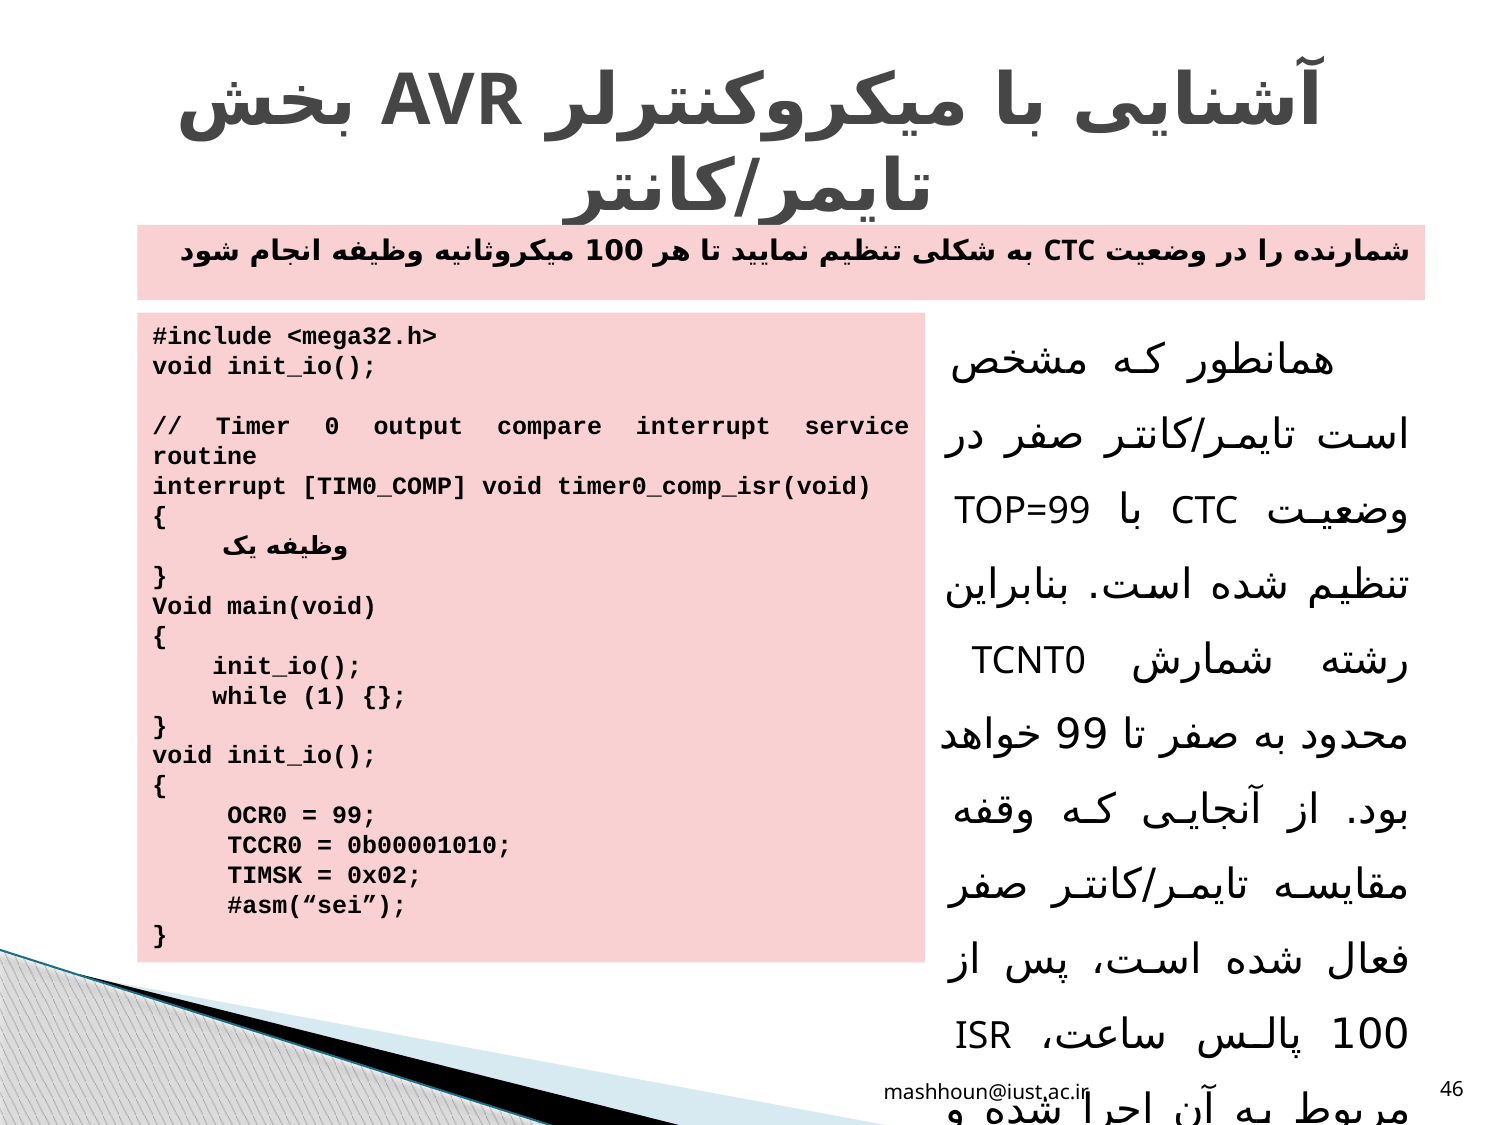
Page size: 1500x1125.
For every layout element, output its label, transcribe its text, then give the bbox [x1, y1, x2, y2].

text_box #include <mega32.h> void init_io(); // Timer 0 output compare interrupt service routine interrupt [TIM0_COMP] void timer0_comp_isr(void) { وظیفه یک } Void main(void) { init_io(); while (1) {}; } void init_io(); { OCR0 = 99; TCCR0 = 0b00001010; TIMSK = 0x02; #asm(“sei”); } [137, 312, 924, 963]
text_box شمارنده را در وضعیت CTC به شکلی تنظیم نمایید تا هر 100 میکروثانیه وظیفه انجام شود [137, 224, 1425, 300]
text_box همانطور که مشخص است تایمر/کانتر صفر در وضعیت CTC با TOP=99 تنظیم شده است. بنابراین رشته شمارش TCNT0 محدود به صفر تا 99 خواهد بود. از آنجایی که وقفه مقایسه تایمر/کانتر صفر فعال شده است، پس از 100 پالس ساعت، ISR مربوط به آن اجرا شده و در آنجا، وظیفه یک انجام میشود. [924, 299, 1425, 1000]
footer mashhoun@iust.ac.ir [718, 1051, 1105, 1112]
slide_number 46 [1418, 1051, 1479, 1112]
title آشنایی با میکروکنترلر AVR بخش تایمر/کانتر [75, 45, 1425, 233]
